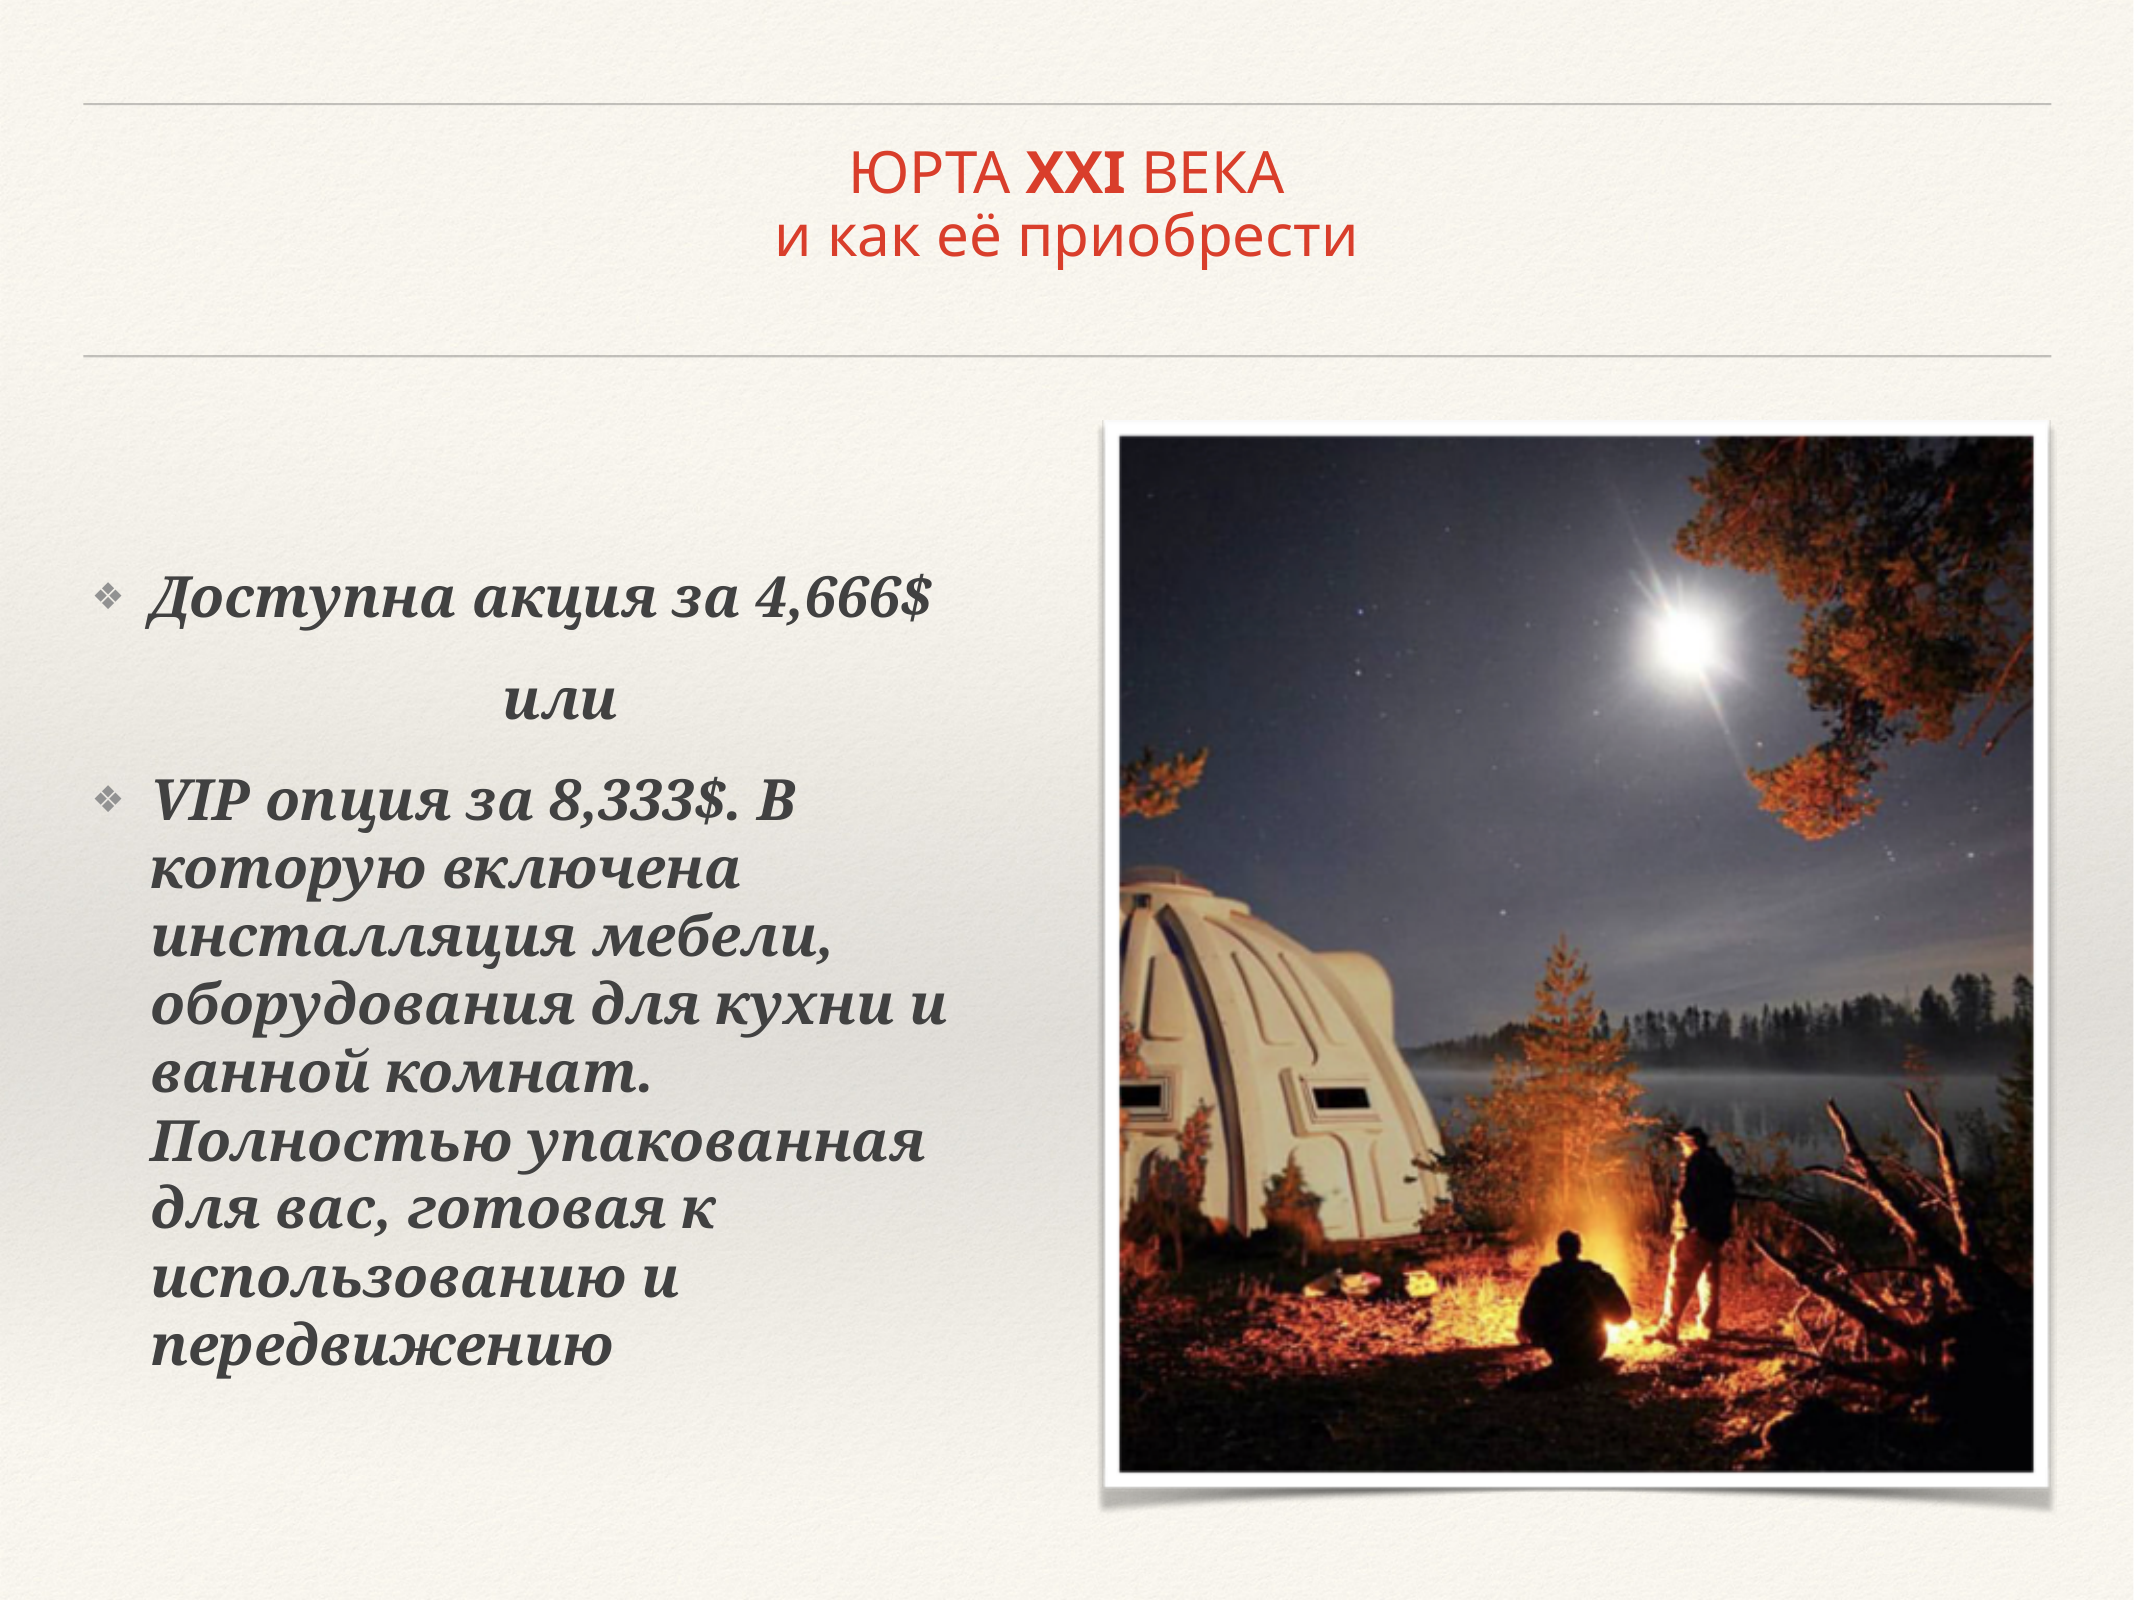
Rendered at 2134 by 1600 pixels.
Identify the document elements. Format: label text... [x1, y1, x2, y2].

title ЮРТА XXI ВЕКА и как её приобрести [82, 105, 2051, 307]
picture [0, 0, 2134, 1600]
list Доступна акция за 4,666$ или VIP опция за 8,333$. В которую включена инсталляция мебели, оборудования для кухни и ванной комнат. Полностью упакованная для вас, готовая к использованию и передвижению [82, 447, 1038, 1491]
